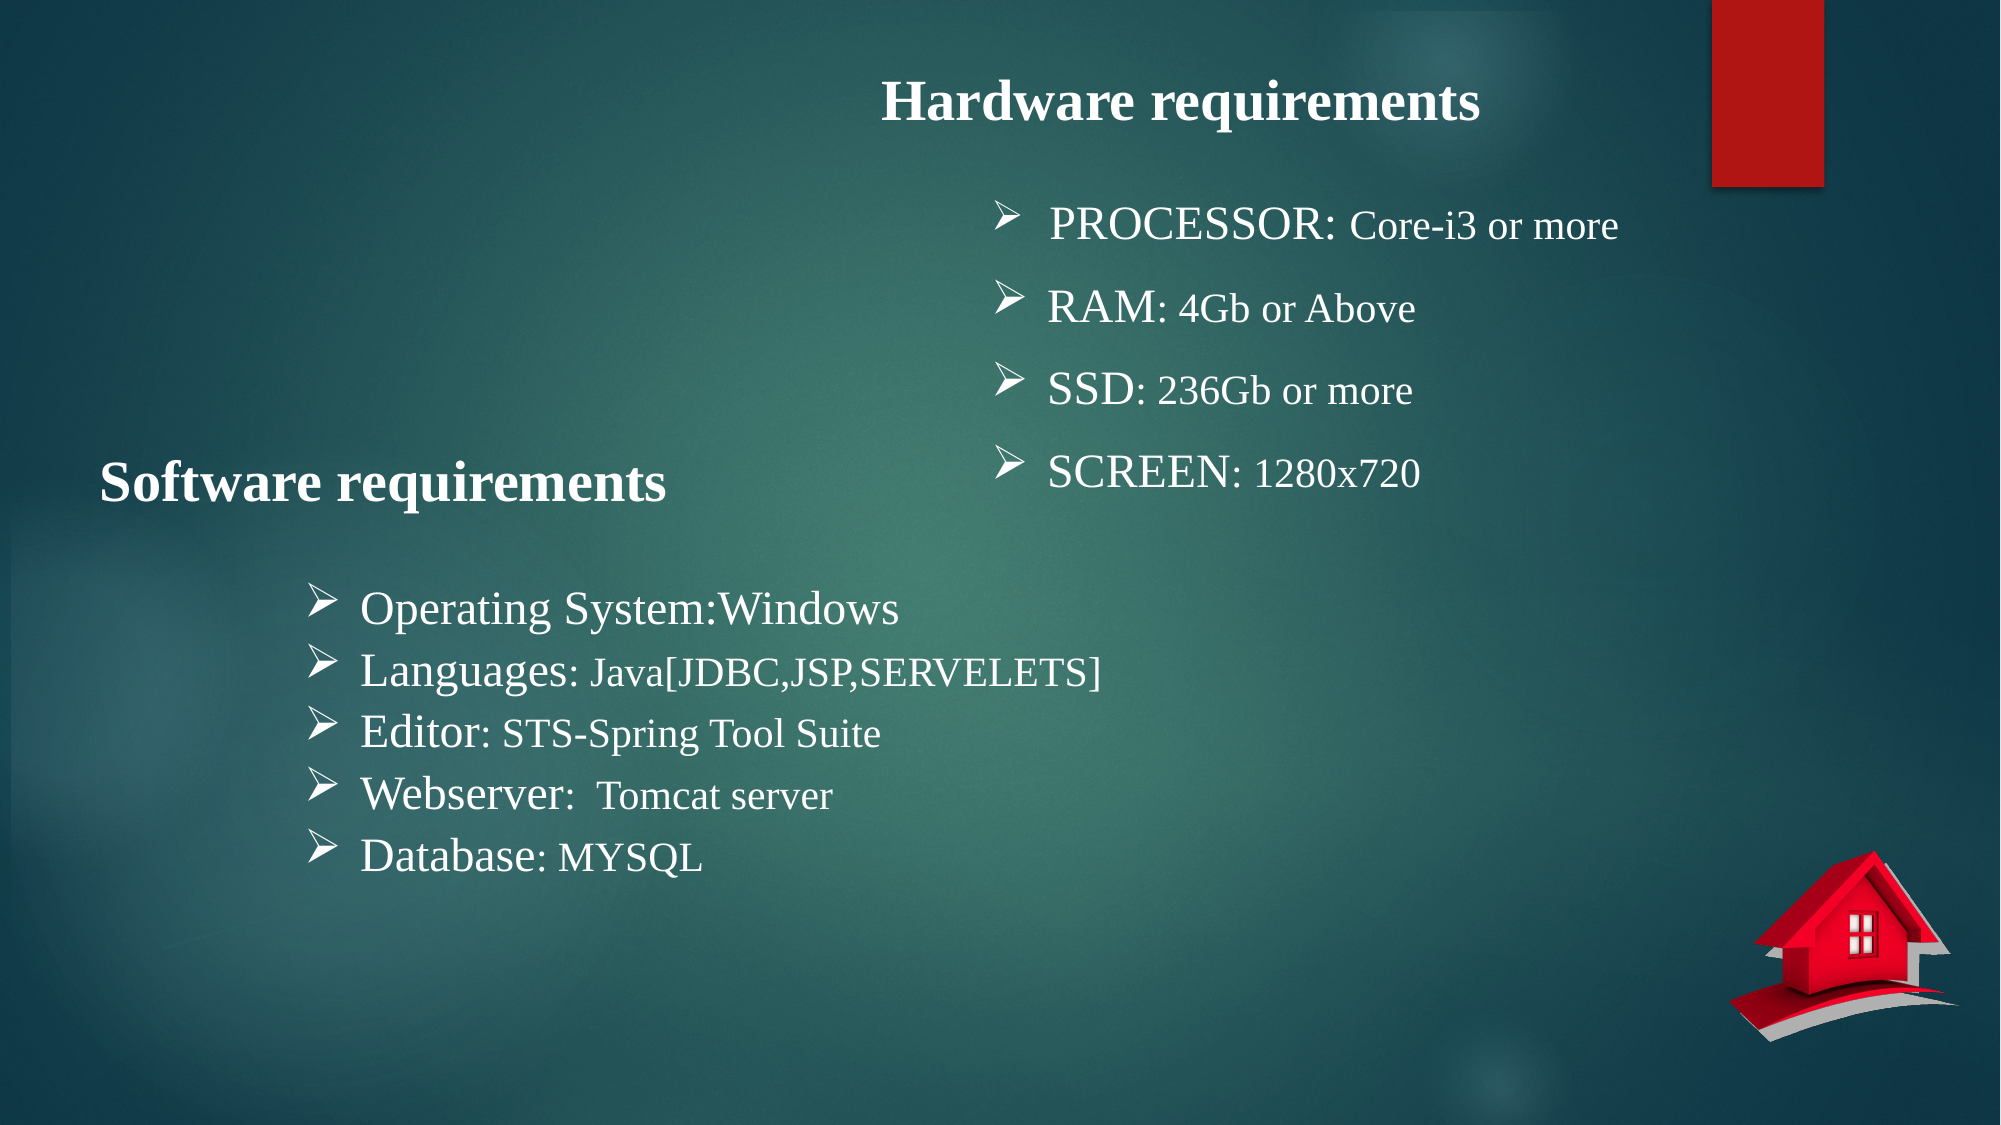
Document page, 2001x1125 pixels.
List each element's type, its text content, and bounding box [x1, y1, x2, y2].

text_box Operating System:Windows Languages: Java[JDBC,JSP,SERVELETS] Editor: STS-Spring Tool Suite Webserver: Tomcat server Database: MYSQL [289, 565, 1182, 953]
text_box Software requirements [85, 436, 715, 521]
text_box Hardware requirements [881, 41, 1659, 162]
picture [0, 0, 2001, 1125]
text_box PROCESSOR: Core-i3 or more RAM: 4Gb or Above SSD: 236Gb or more SCREEN: 1280x720 [990, 269, 1965, 526]
